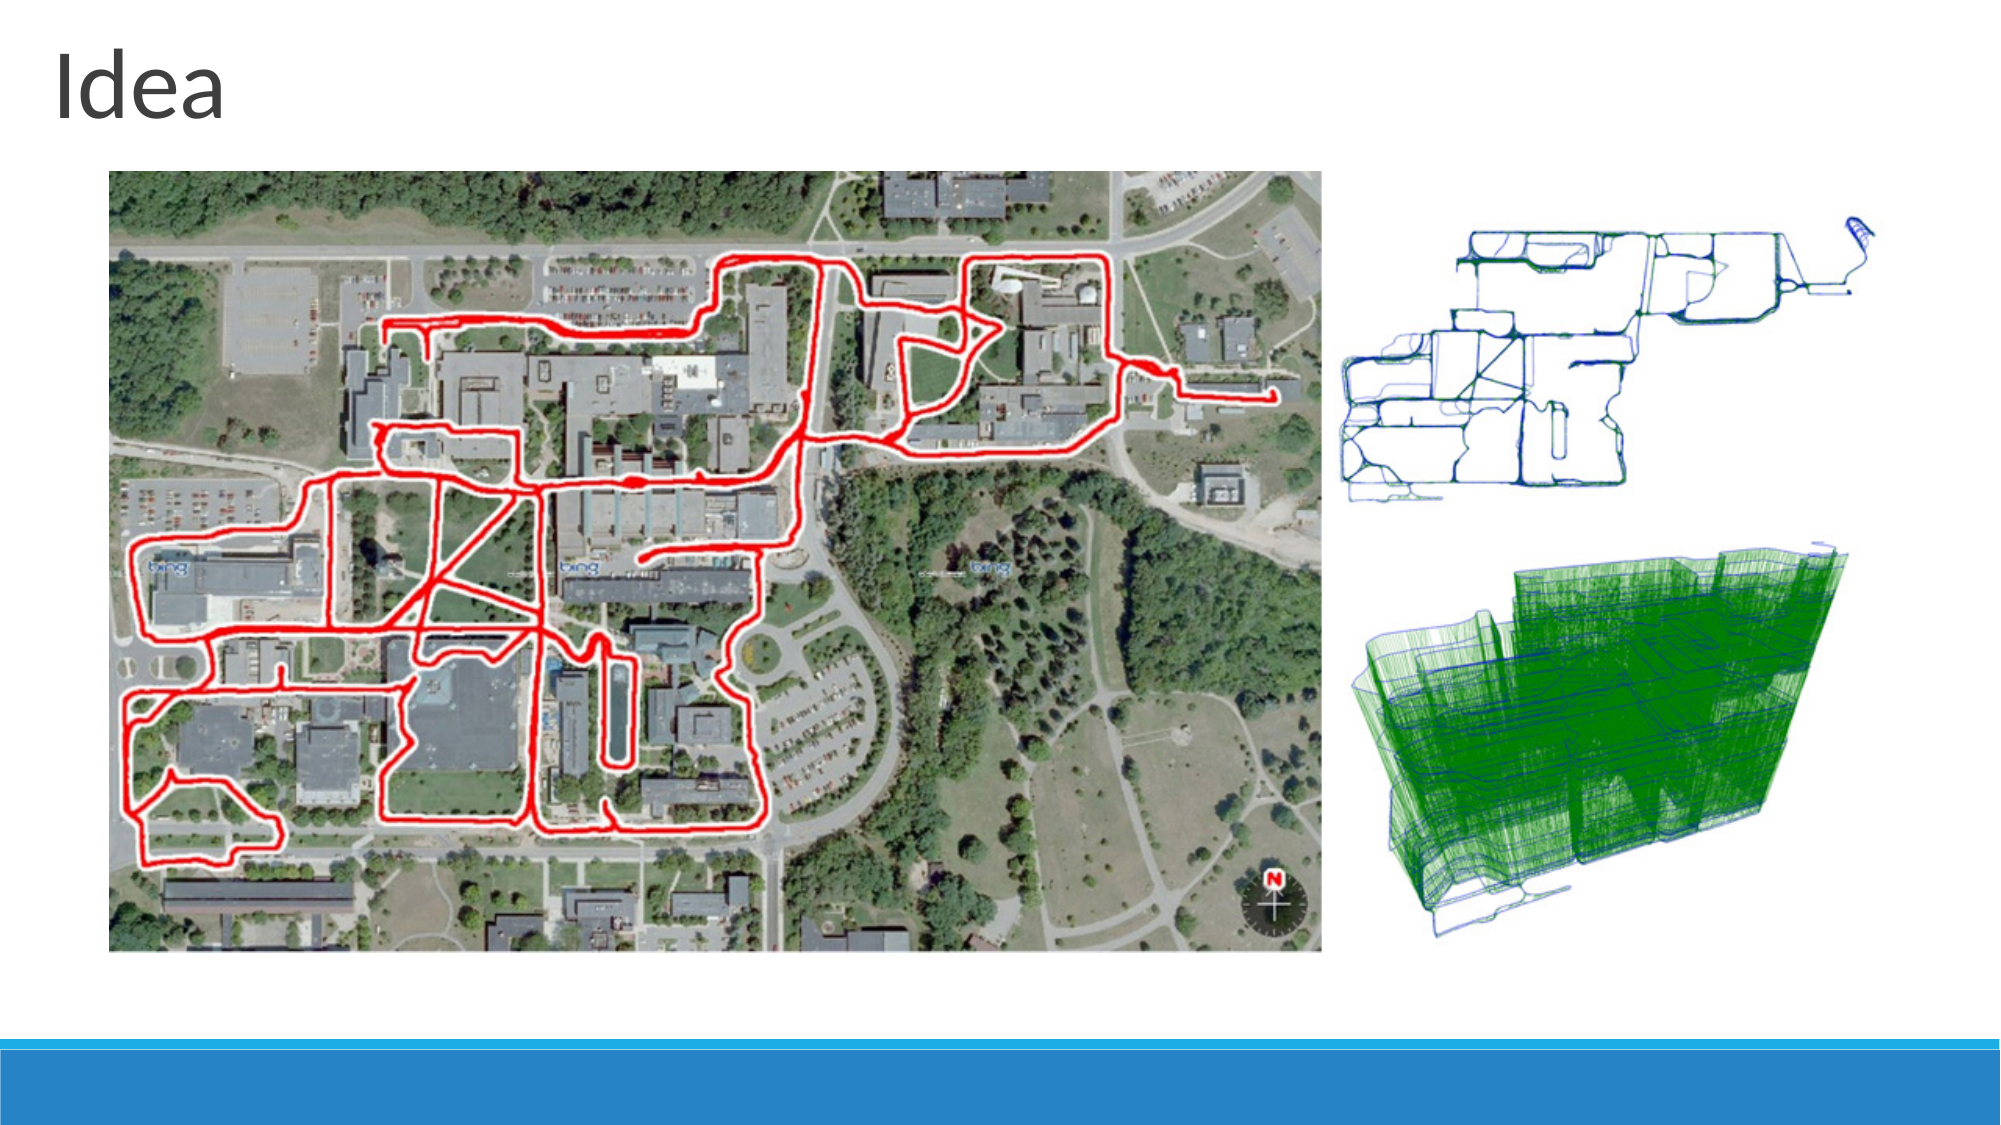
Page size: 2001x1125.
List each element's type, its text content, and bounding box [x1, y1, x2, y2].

title Idea [37, 37, 1039, 147]
picture [109, 171, 1891, 954]
